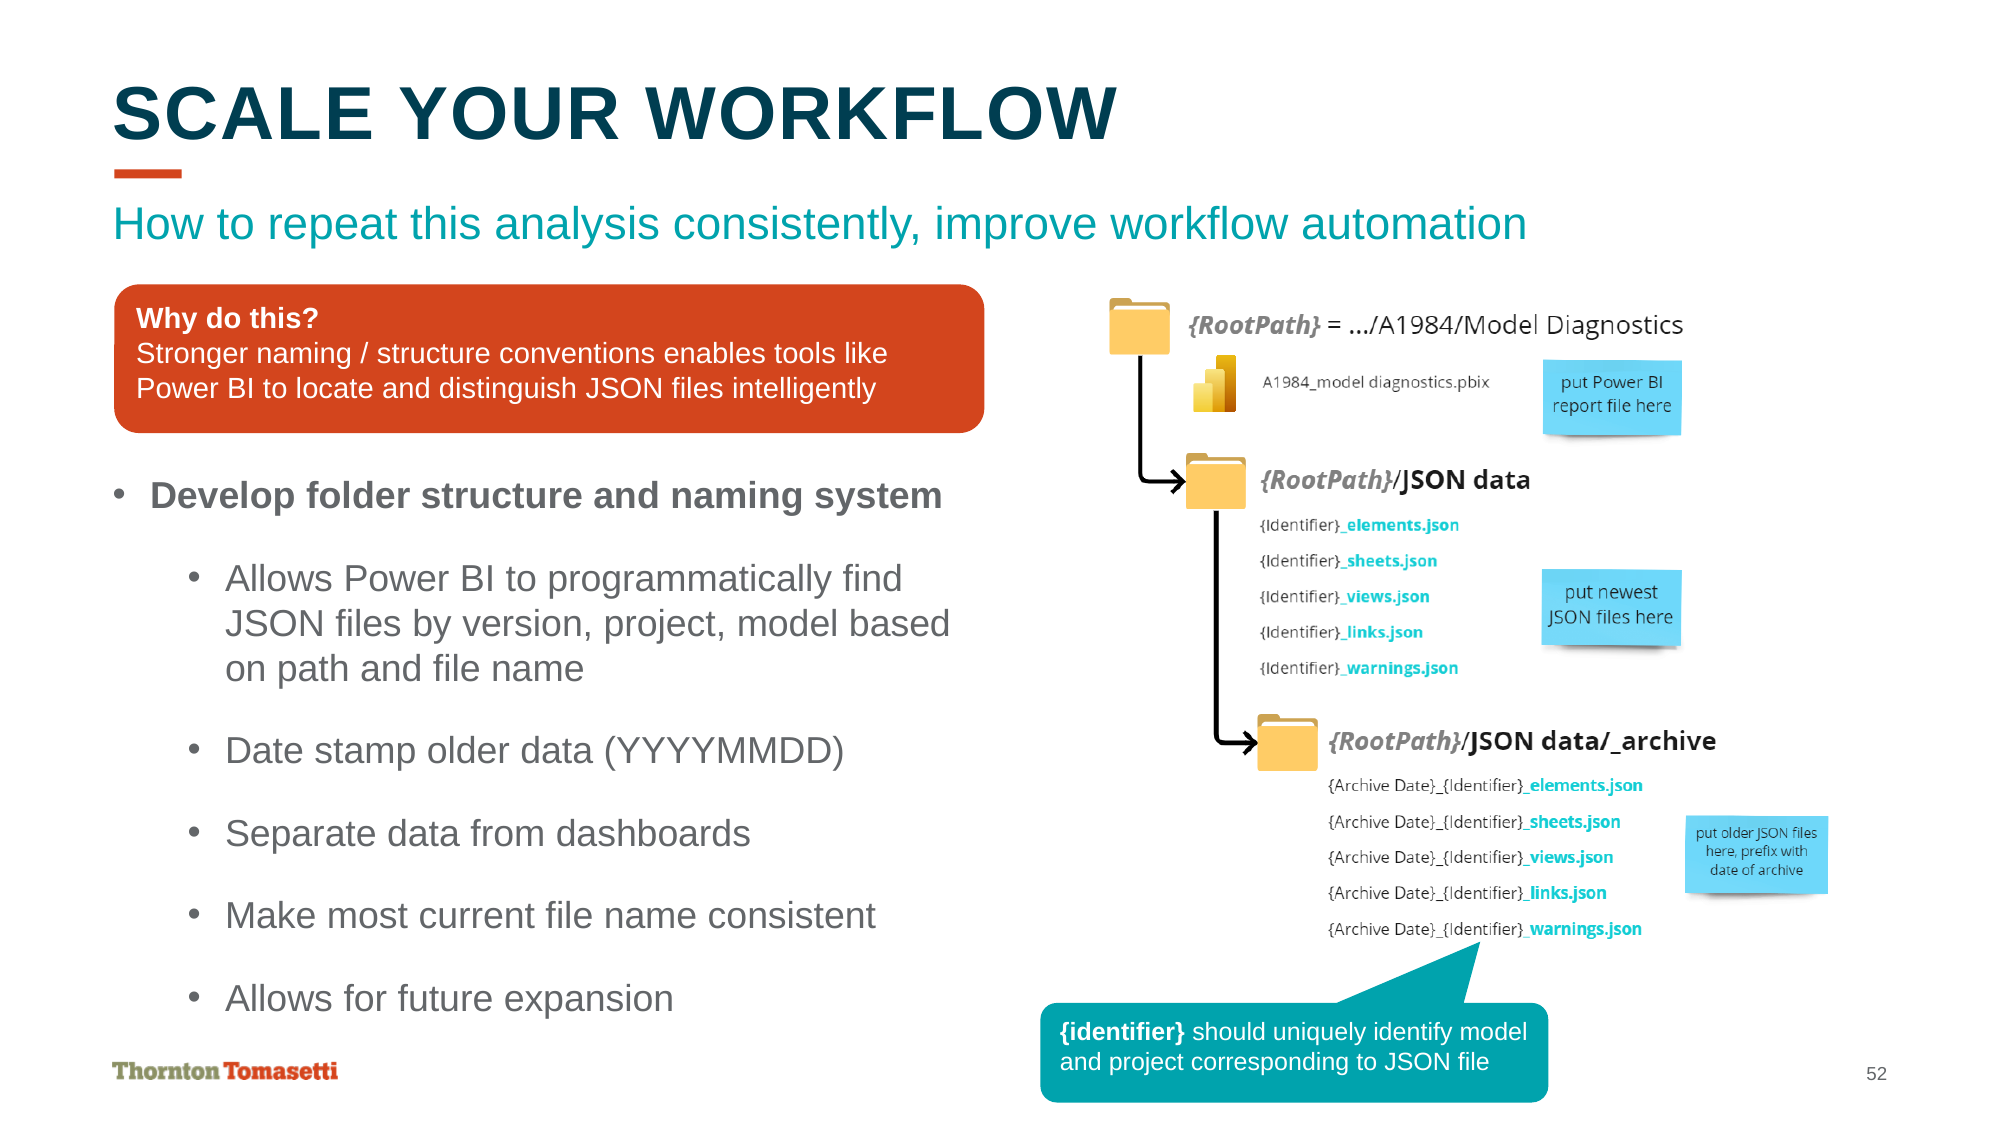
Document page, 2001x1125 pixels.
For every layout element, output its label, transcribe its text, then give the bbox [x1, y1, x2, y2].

slide_number 52 [1831, 1042, 1888, 1103]
list Develop folder structure and naming system Allows Power BI to programmatically find JSON files by version, project, model based on path and file name Date stamp older data (YYYYMMDD) Separate data from dashboards Make most current file name consistent Allows for future expansion [112, 471, 983, 1050]
title SCALE YOUR WORKFLOW [112, 75, 1888, 170]
text_box [113, 168, 183, 179]
list How to repeat this analysis consistently, improve workflow automation [112, 193, 1888, 269]
picture [112, 1061, 338, 1080]
picture [1090, 284, 1845, 957]
text_box Why do this? Stronger naming / structure conventions enables tools like Power BI to locate and distinguish JSON files intelligently [113, 283, 986, 435]
text_box {identifier} should uniquely identify model and project corresponding to JSON file [1039, 957, 1550, 1104]
